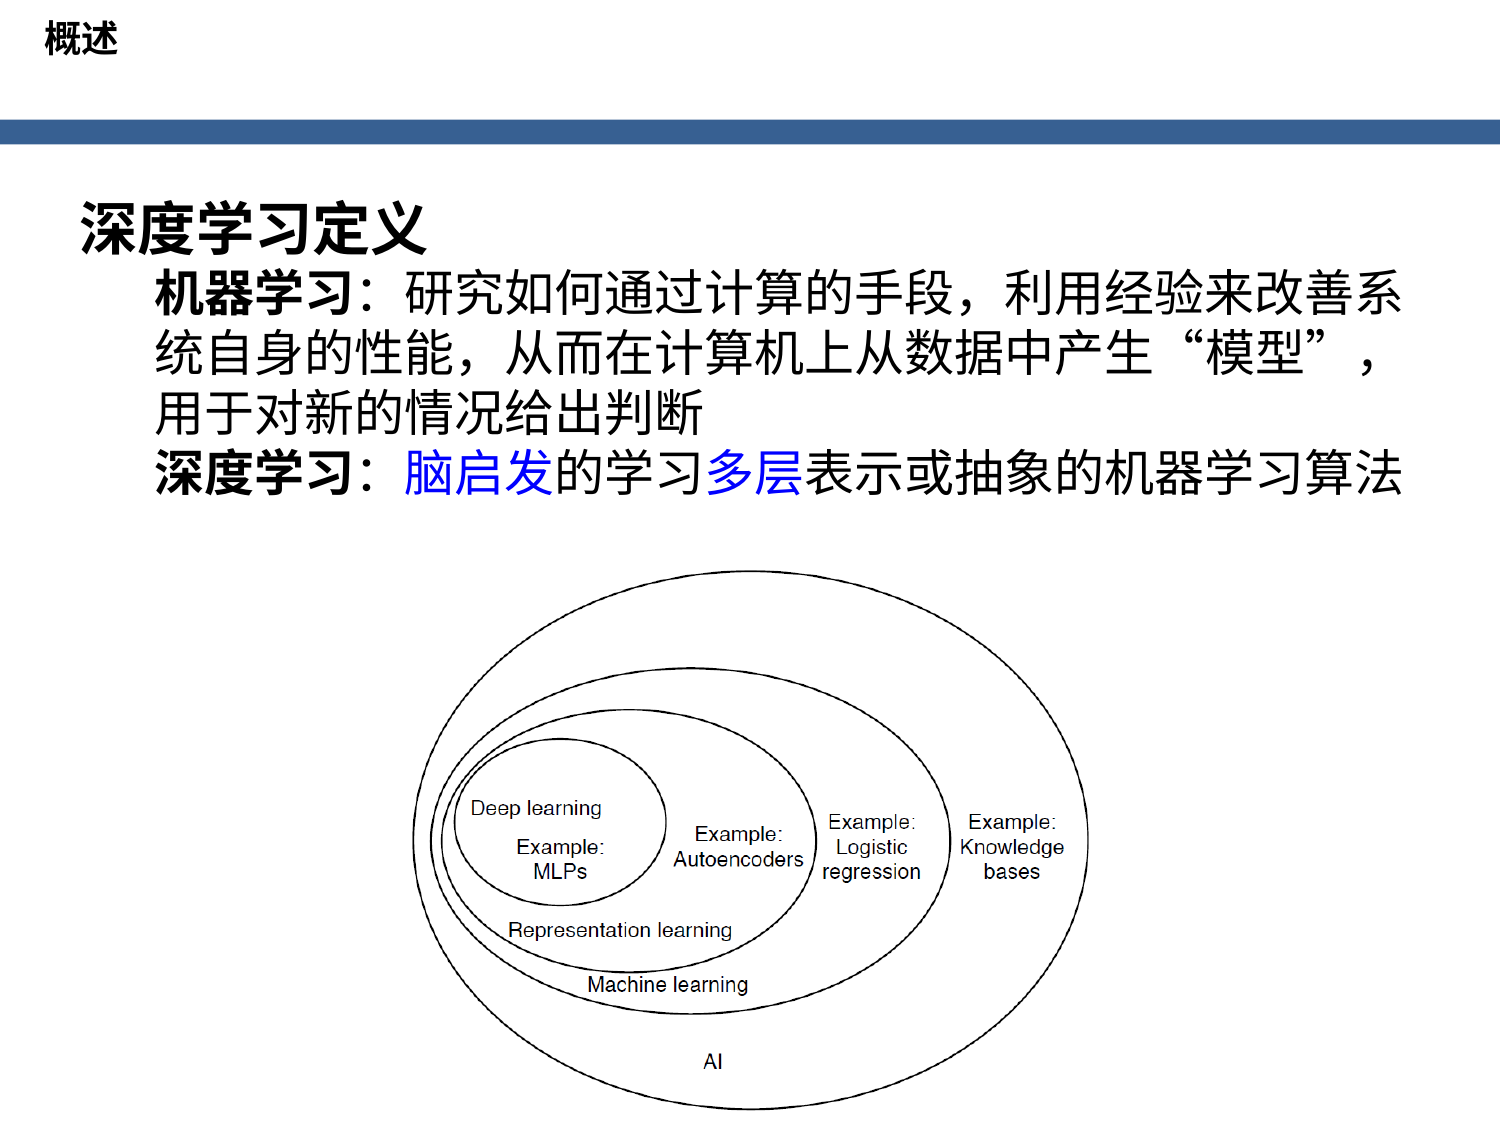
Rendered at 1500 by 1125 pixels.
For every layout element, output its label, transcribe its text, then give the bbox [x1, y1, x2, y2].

picture [395, 566, 1105, 1119]
title 概述 [29, 7, 1305, 91]
subtitle 深度学习定义 机器学习：研究如何通过计算的手段，利用经验来改善系统自身的性能，从而在计算机上从数据中产生“模型”，用于对新的情况给出判断 深度学习：脑启发的学习多层表示或抽象的机器学习算法 [64, 184, 1436, 1047]
